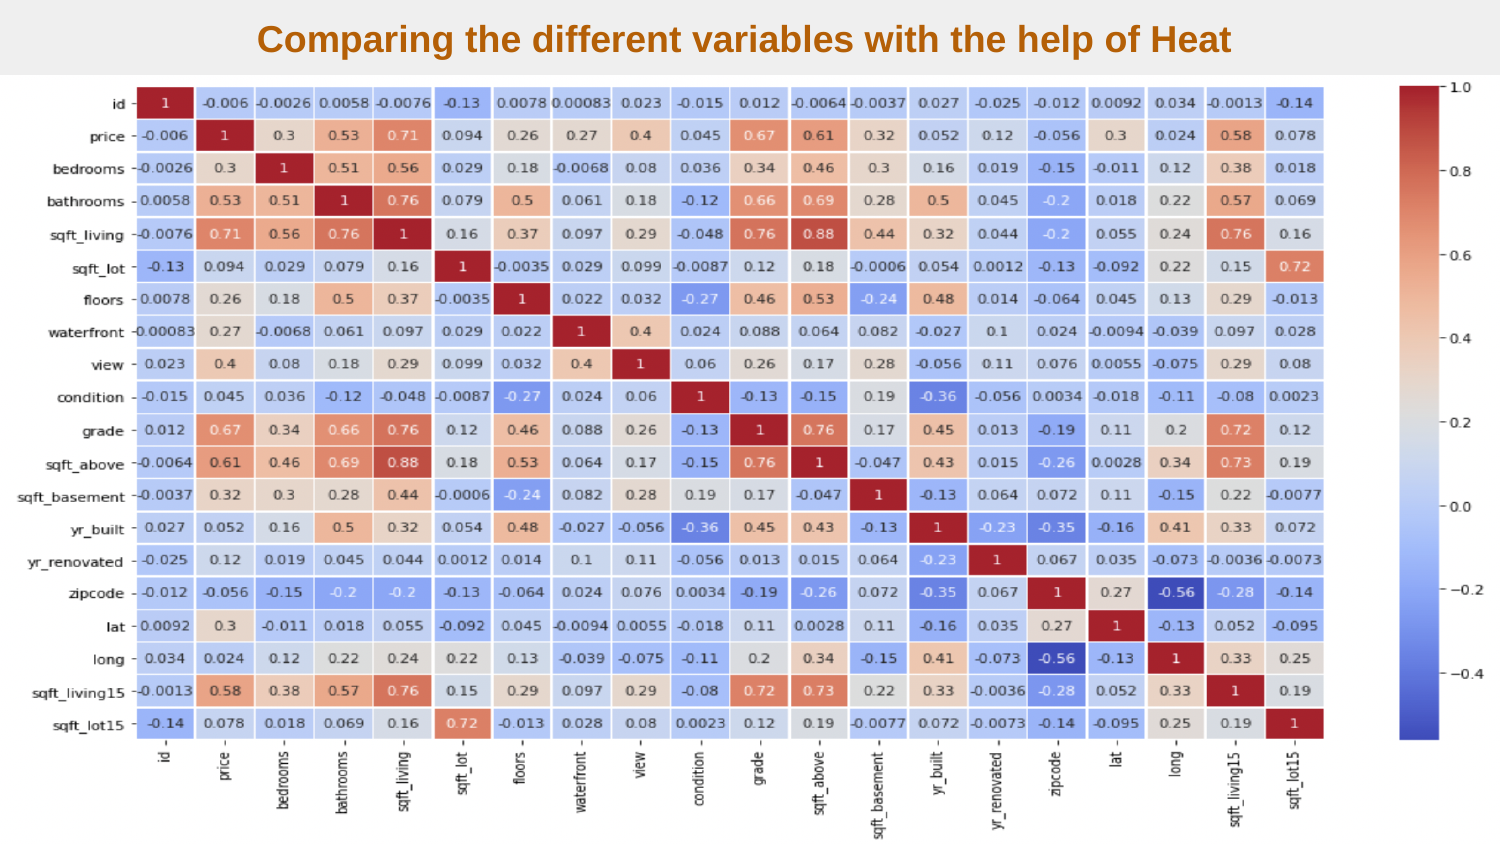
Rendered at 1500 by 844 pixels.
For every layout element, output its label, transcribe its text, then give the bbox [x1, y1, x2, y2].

picture [0, 75, 1500, 844]
text_box Comparing the different variables with the help of Heat [0, 0, 1500, 75]
